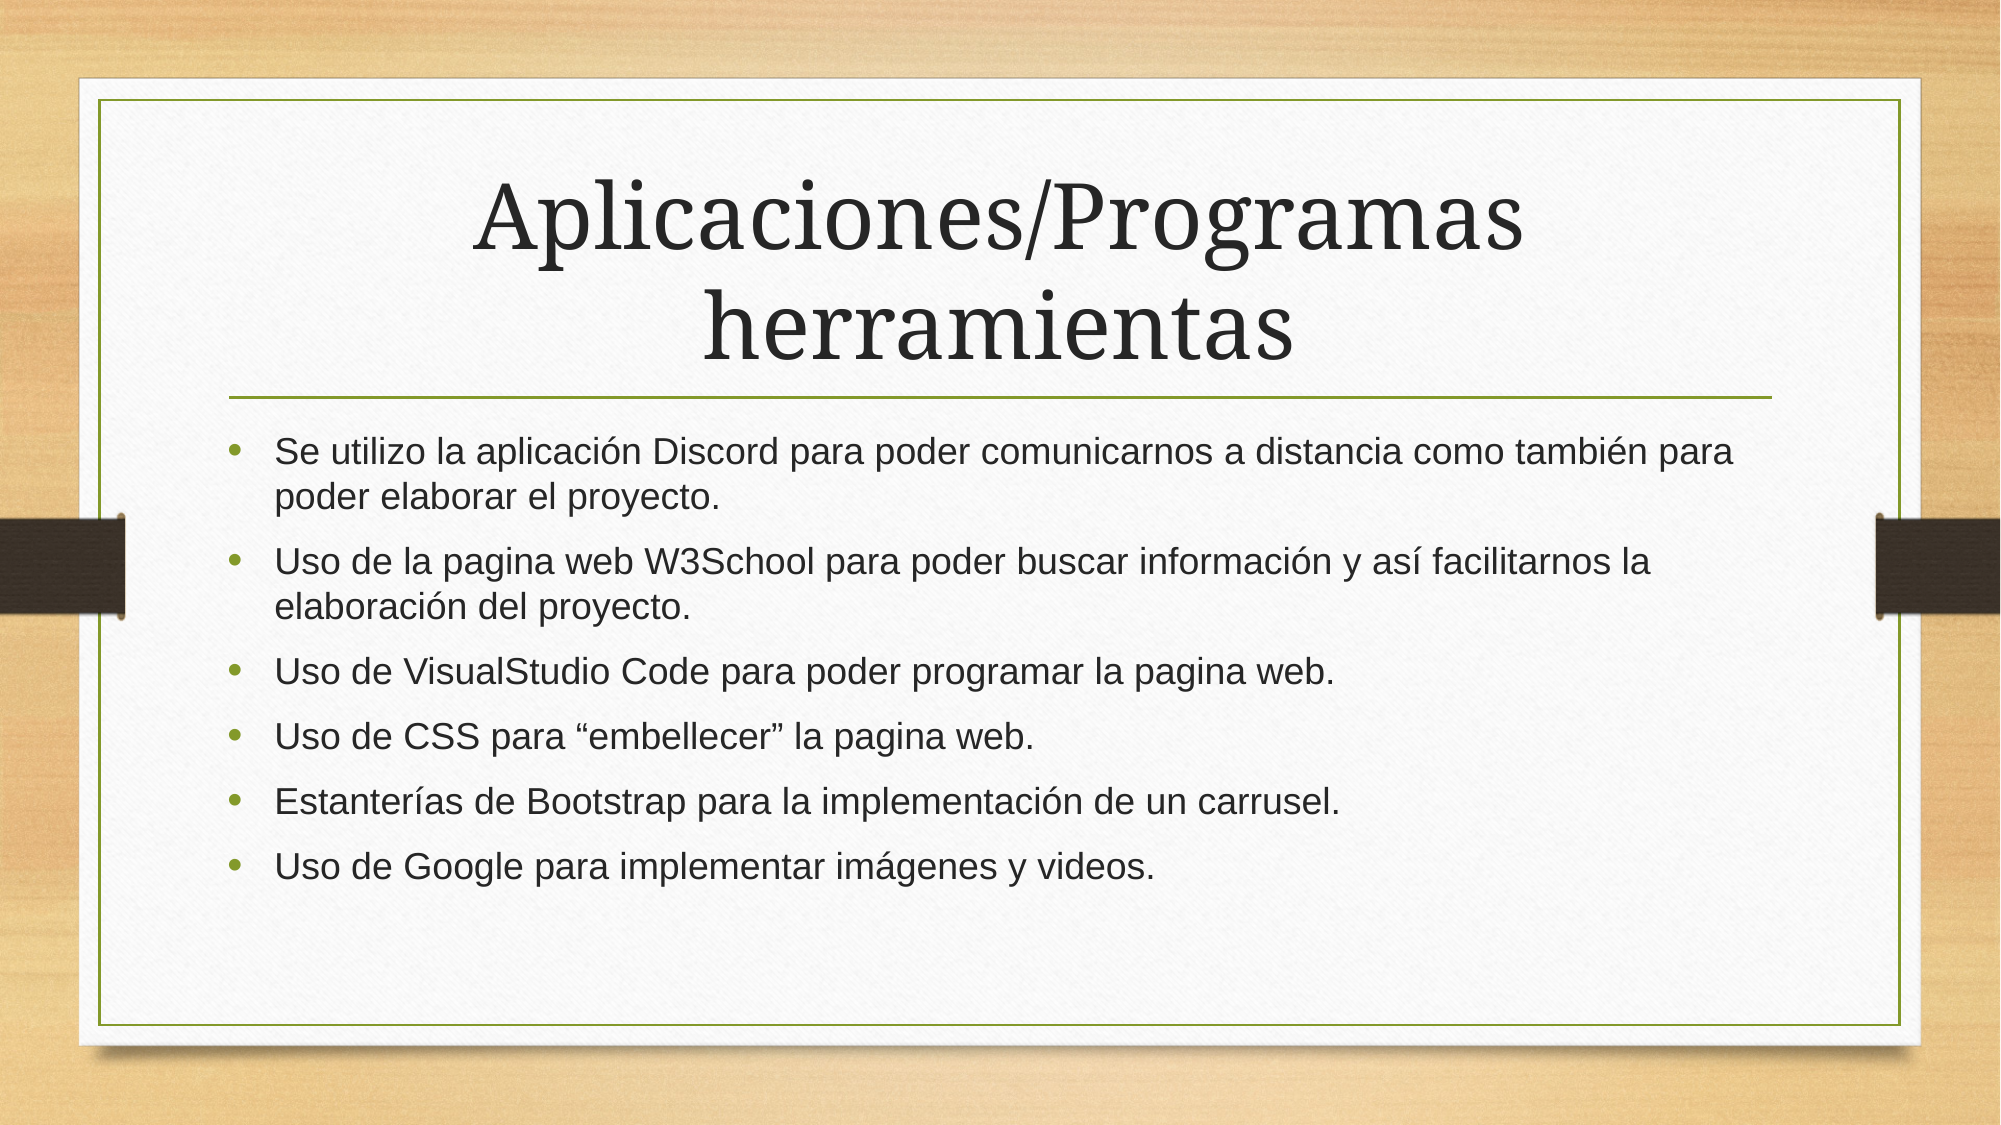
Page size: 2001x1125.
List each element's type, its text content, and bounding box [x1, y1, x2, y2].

picture [0, 0, 2001, 1125]
list Se utilizo la aplicación Discord para poder comunicarnos a distancia como también para poder elaborar el proyecto. Uso de la pagina web W3School para poder buscar información y así facilitarnos la elaboración del proyecto. Uso de VisualStudio Code para poder programar la pagina web. Uso de CSS para “embellecer” la pagina web. Estanterías de Bootstrap para la implementación de un carrusel. Uso de Google para implementar imágenes y videos. [212, 419, 1788, 964]
title Aplicaciones/Programas herramientas [212, 161, 1788, 375]
